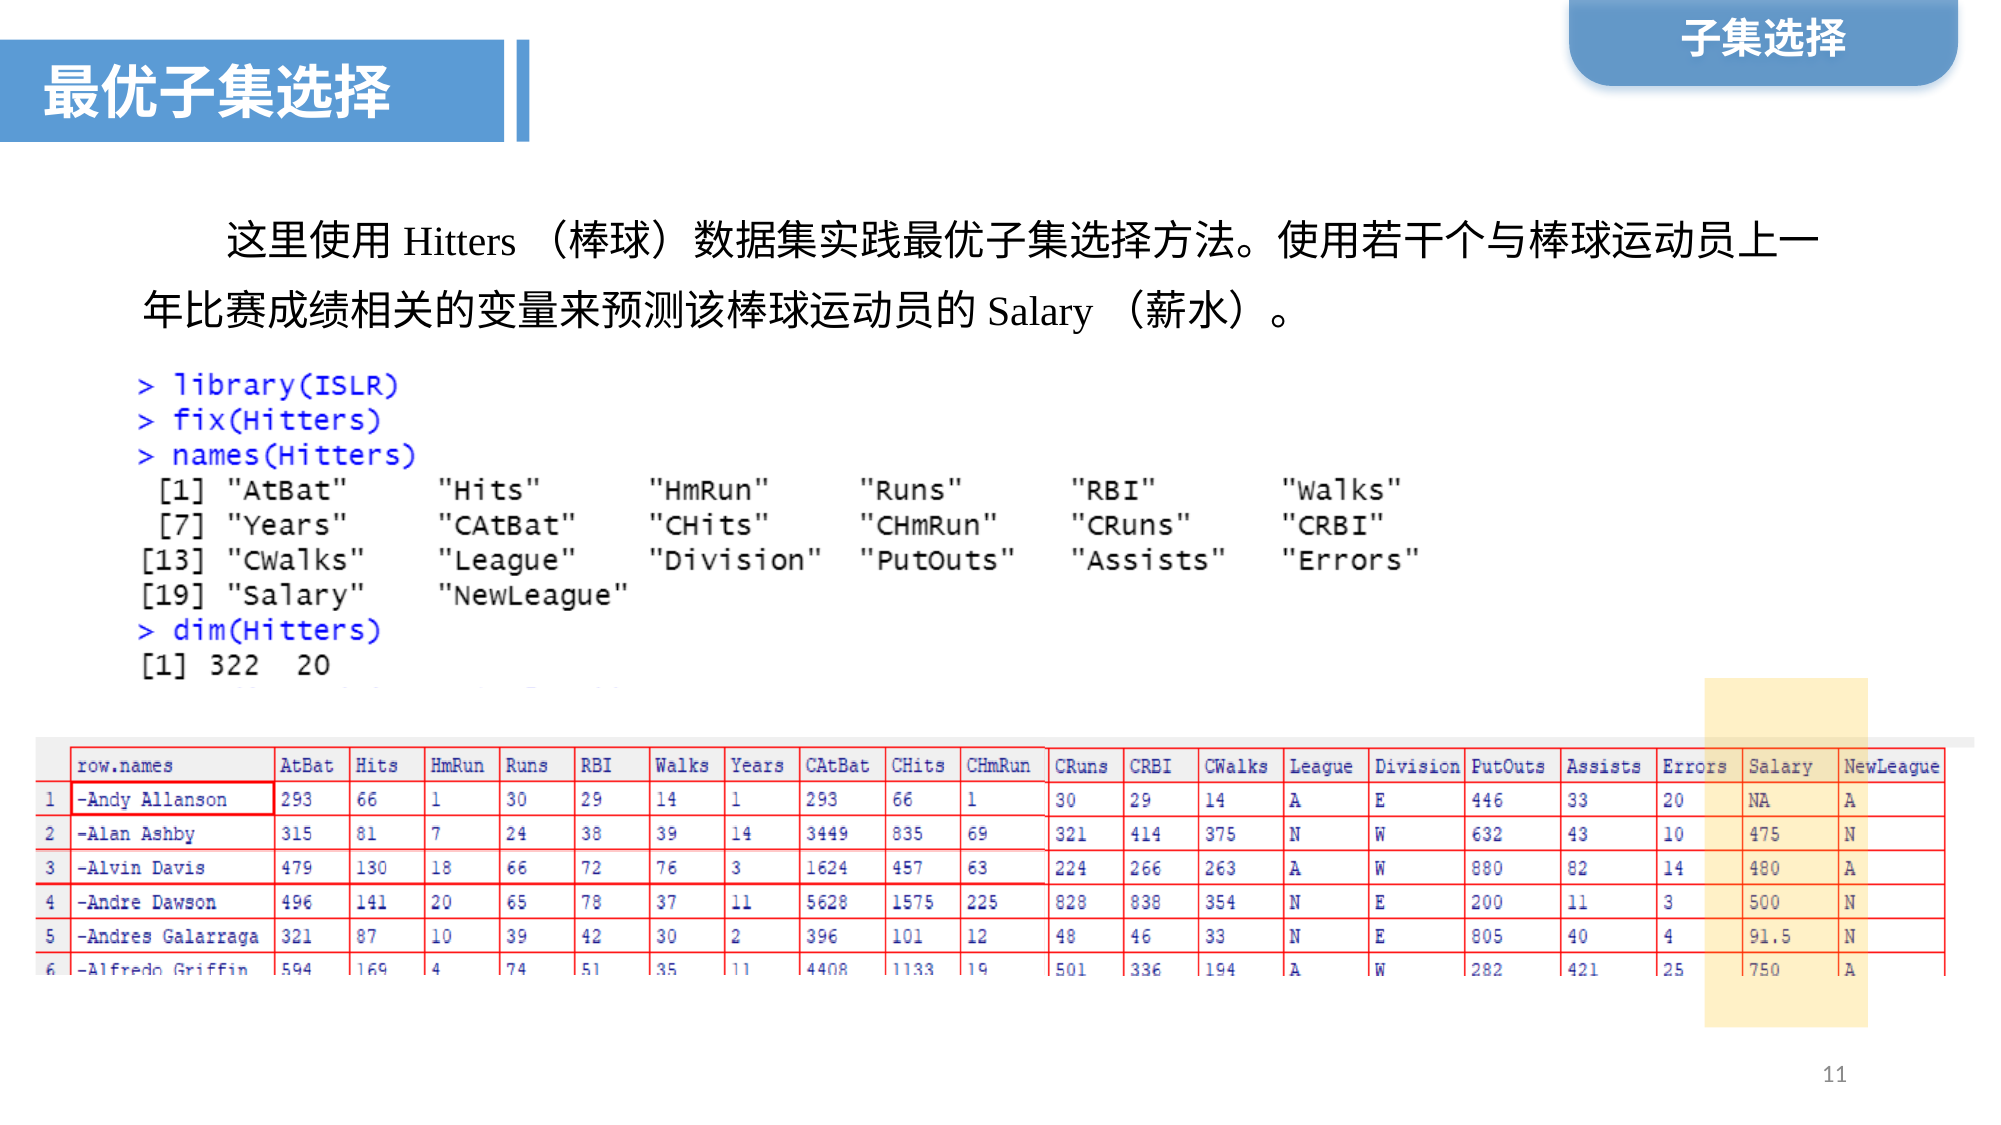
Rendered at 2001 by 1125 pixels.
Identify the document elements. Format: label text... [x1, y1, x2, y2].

text_box [1704, 976, 1869, 1028]
slide_number 11 [1412, 1042, 1863, 1103]
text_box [0, 39, 530, 142]
text_box 子集选择 [1568, 0, 1960, 87]
text_box 这里使用Hitters（棒球）数据集实践最优子集选择方法。使用若干个与棒球运动员上一年比赛成绩相关的变量来预测该棒球运动员的Salary（薪水）。 [127, 186, 1873, 342]
text_box [1704, 677, 1869, 737]
picture [127, 369, 1460, 688]
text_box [35, 737, 1975, 976]
